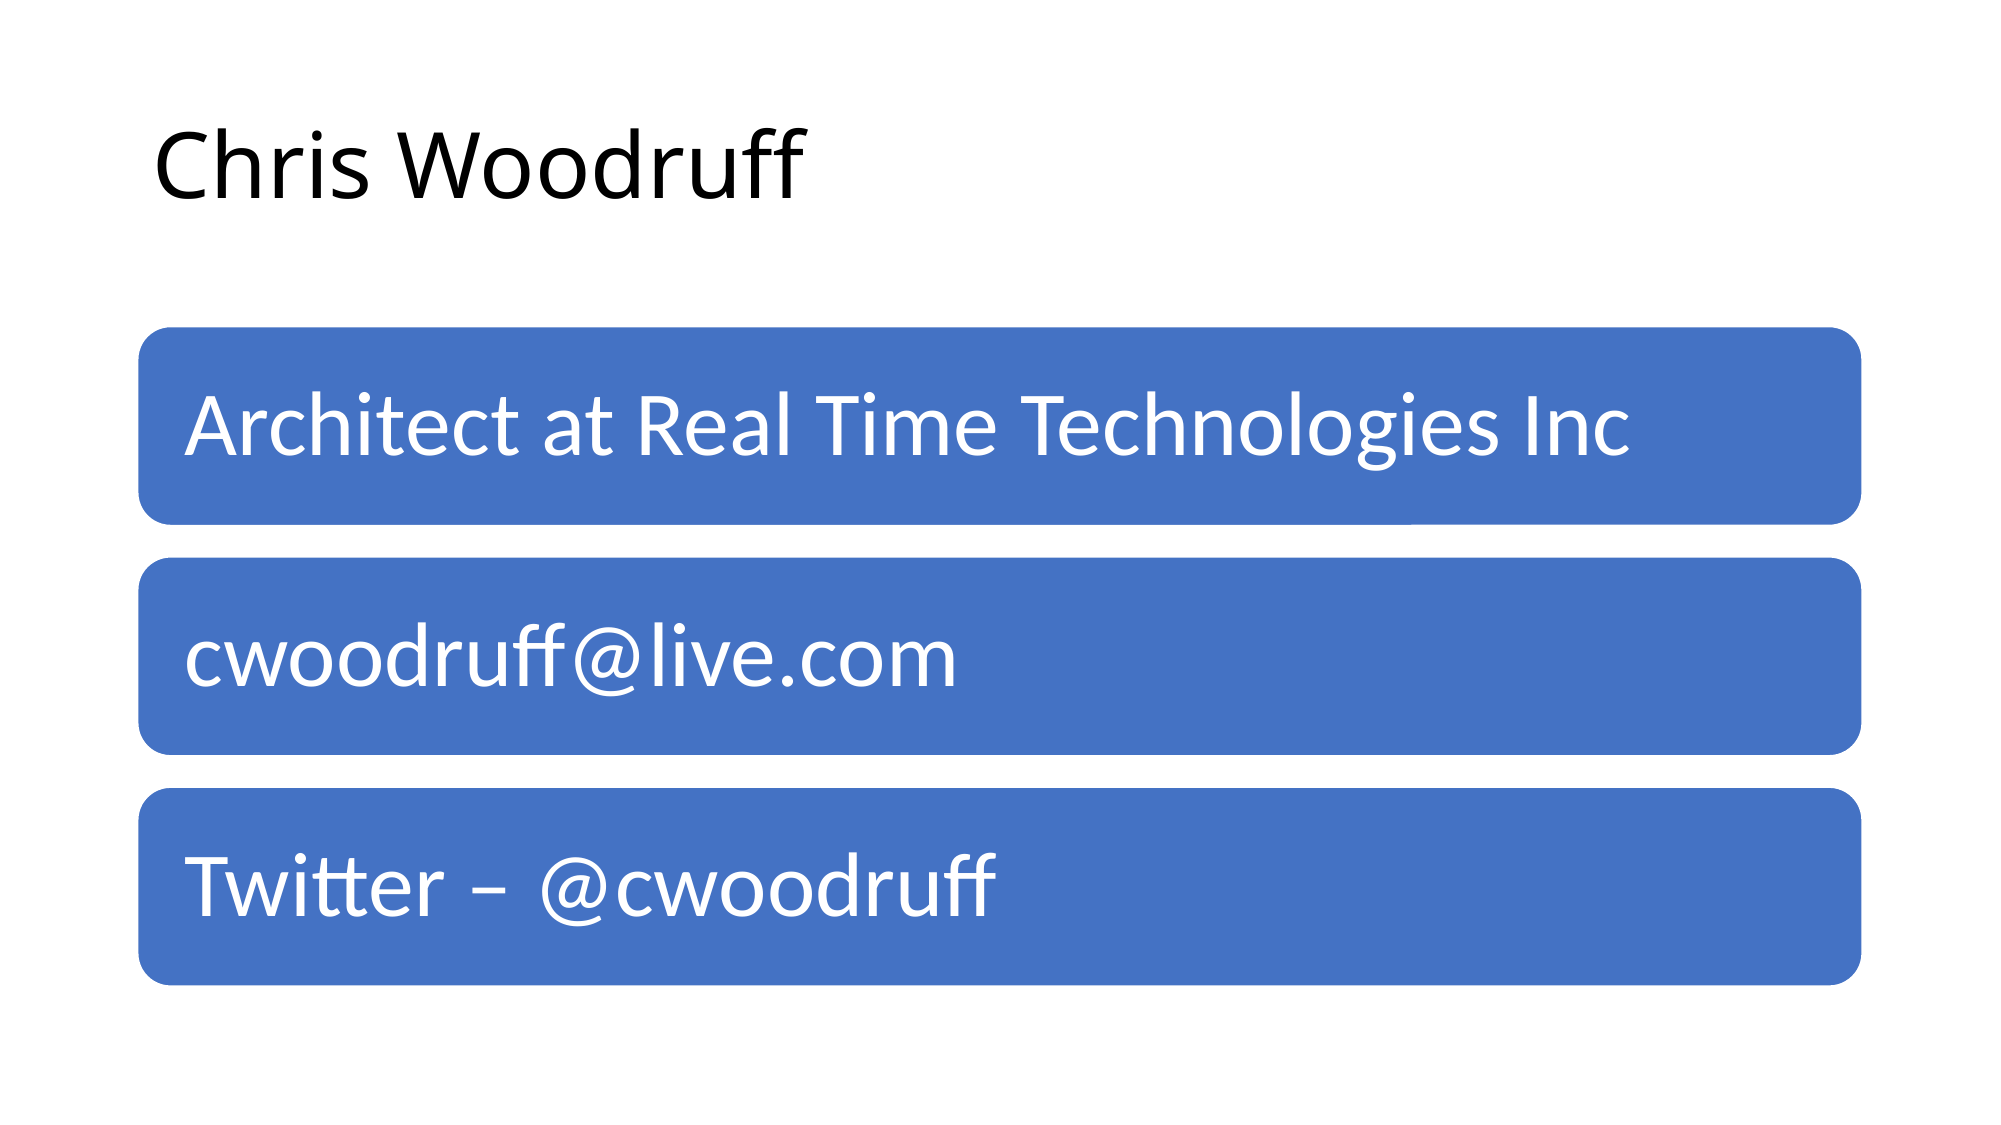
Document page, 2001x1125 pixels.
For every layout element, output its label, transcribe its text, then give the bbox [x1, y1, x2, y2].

title Chris Woodruff [137, 59, 1863, 278]
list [137, 299, 1863, 1014]
